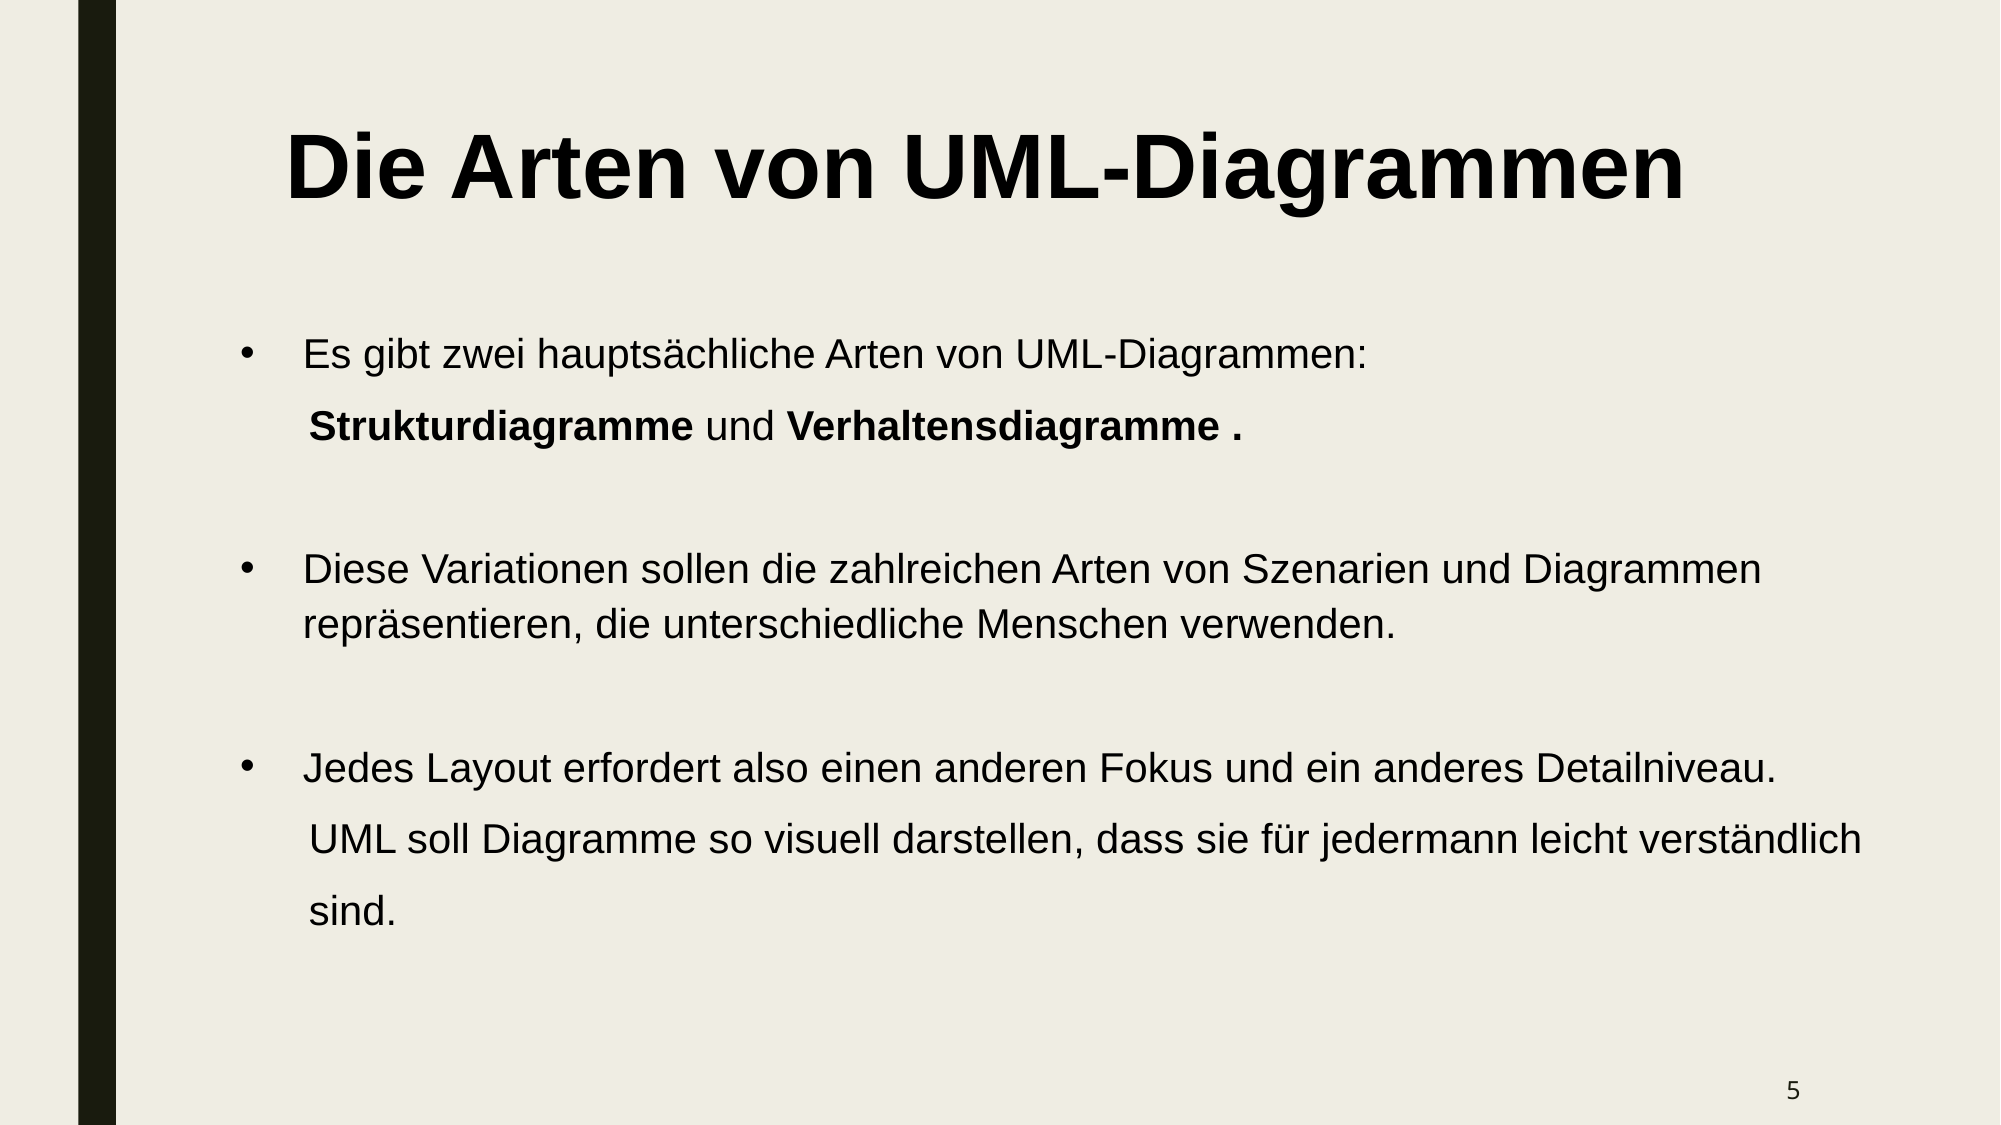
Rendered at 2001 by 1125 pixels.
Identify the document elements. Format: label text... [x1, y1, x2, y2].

title Die Arten von UML-Diagrammen [225, 112, 1800, 314]
list Es gibt zwei hauptsächliche Arten von UML-Diagrammen: Strukturdiagramme und Verhaltensdiagramme . Diese Variationen sollen die zahlreichen Arten von Szenarien und Diagrammen repräsentieren, die unterschiedliche Menschen verwenden. Jedes Layout erfordert also einen anderen Fokus und ein anderes Detailniveau. UML soll Diagramme so visuell darstellen, dass sie für jedermann leicht verständlich sind. [225, 314, 1882, 963]
slide_number 5 [1553, 1058, 1816, 1125]
